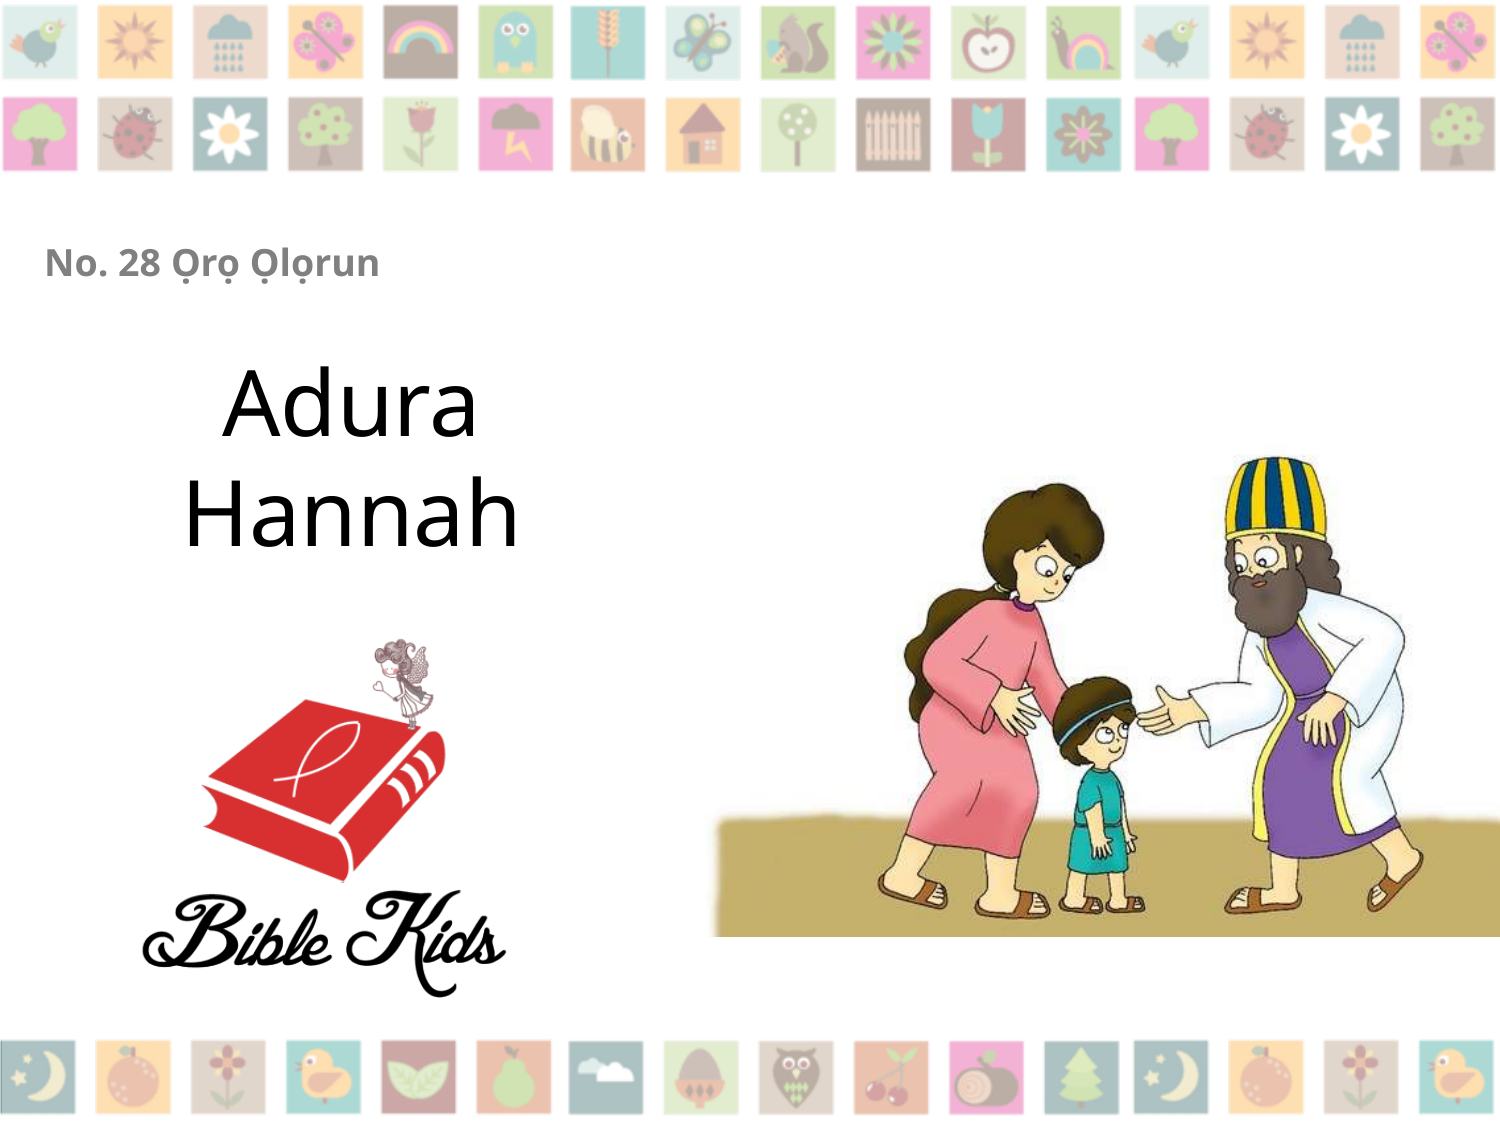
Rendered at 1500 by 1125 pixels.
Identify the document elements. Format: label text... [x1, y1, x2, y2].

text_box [0, 1028, 1500, 1118]
text_box No. 28 Ọrọ Ọlọrun [29, 231, 543, 292]
picture [643, 328, 1500, 937]
picture [117, 600, 544, 1027]
text_box Adura Hannah [29, 336, 638, 572]
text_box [0, 3, 1500, 181]
